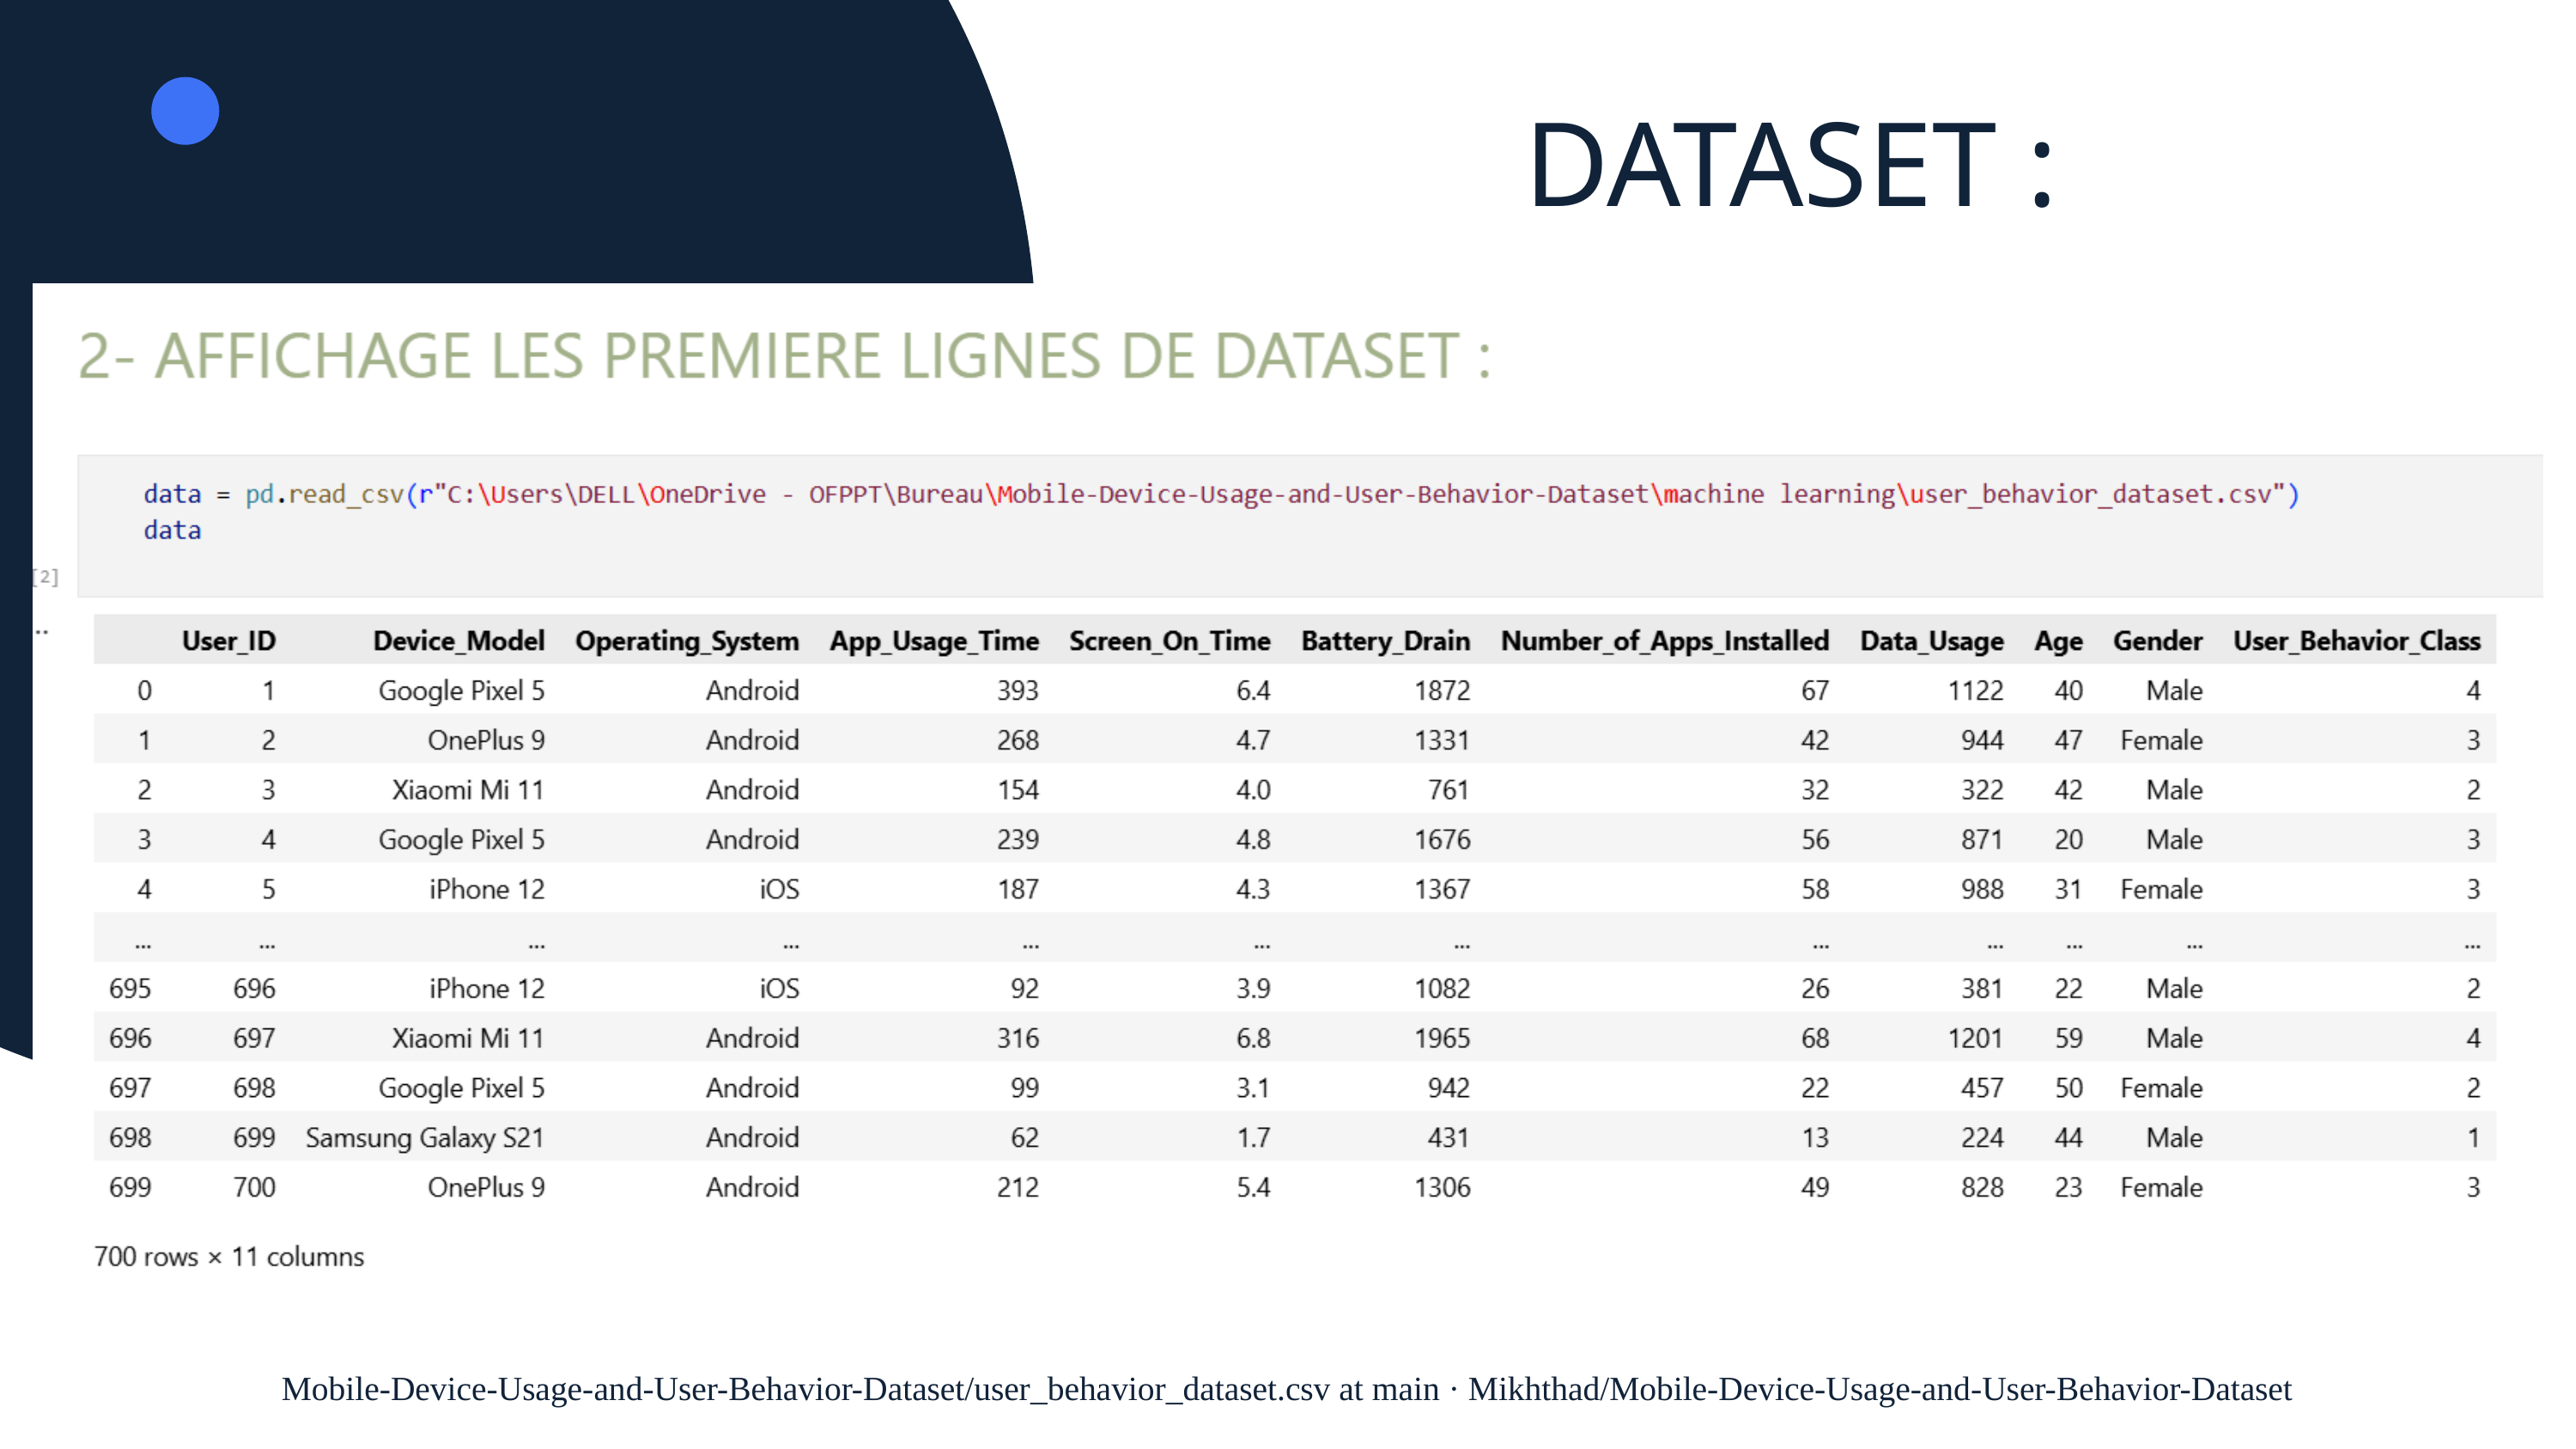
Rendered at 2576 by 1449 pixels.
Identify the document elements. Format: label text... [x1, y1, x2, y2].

text_box [33, 283, 2543, 1304]
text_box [0, 0, 1037, 1104]
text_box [151, 76, 220, 145]
text_box Mobile-Device-Usage-and-User-Behavior-Dataset/user_behavior_dataset.csv at main · Mikhthad/Mobile-Device-Usage-and-User-Behavior-Dataset [279, 1360, 2297, 1408]
text_box DATASET : [1235, 102, 2379, 230]
